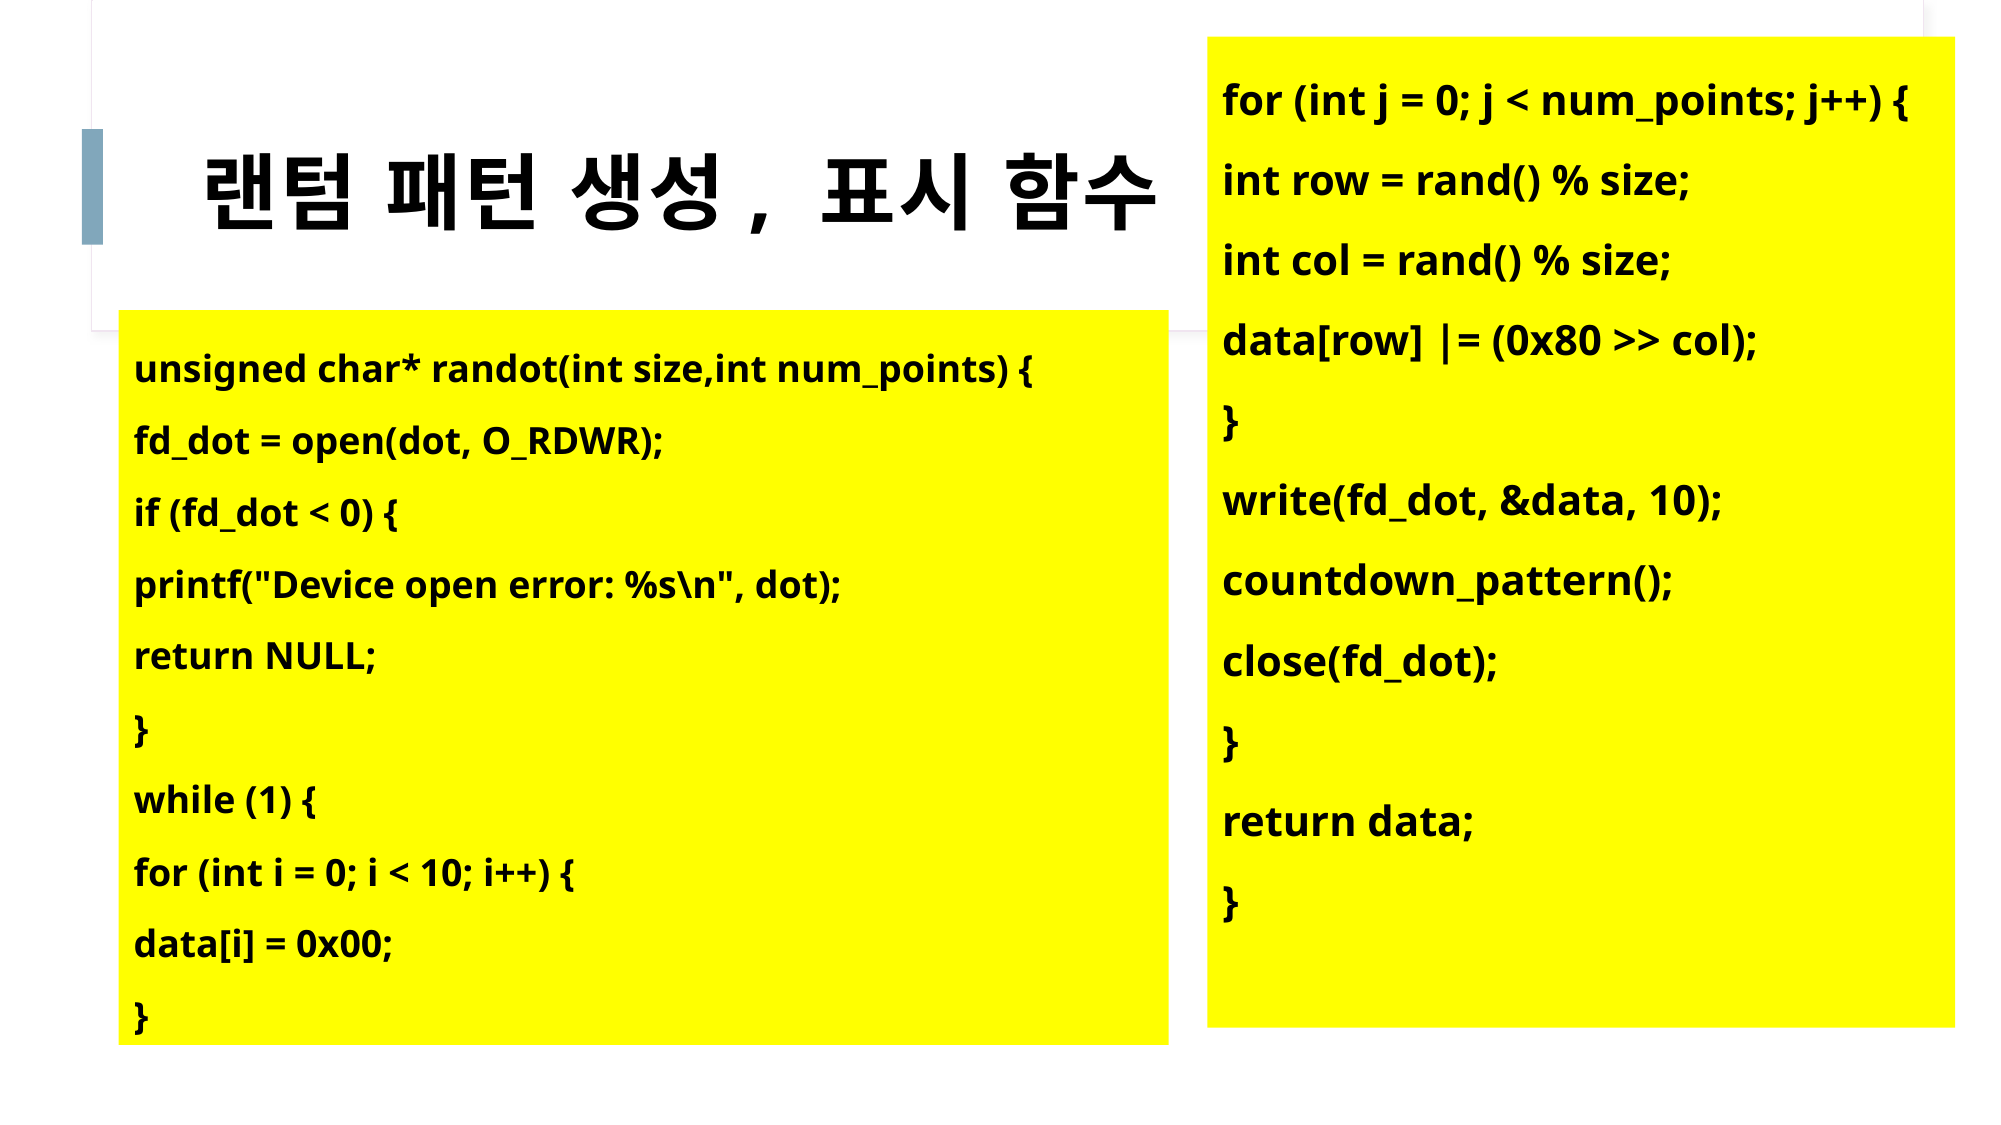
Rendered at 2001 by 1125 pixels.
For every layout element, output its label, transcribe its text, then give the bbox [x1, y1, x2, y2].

title 랜텀 패턴 생성, 표시 함수 [183, 90, 1207, 284]
text_box for (int j = 0; j < num_points; j++) { int row = rand() % size; int col = rand() % size; data[row] |= (0x80 >> col); } write(fd_dot, &data, 10); countdown_pattern(); close(fd_dot); } return data; } [1207, 36, 1956, 1028]
text_box unsigned char* randot(int size,int num_points) { fd_dot = open(dot, O_RDWR); if (fd_dot < 0) { printf("Device open error: %s\n", dot); return NULL; } while (1) { for (int i = 0; i < 10; i++) { data[i] = 0x00; } [118, 310, 1169, 1045]
